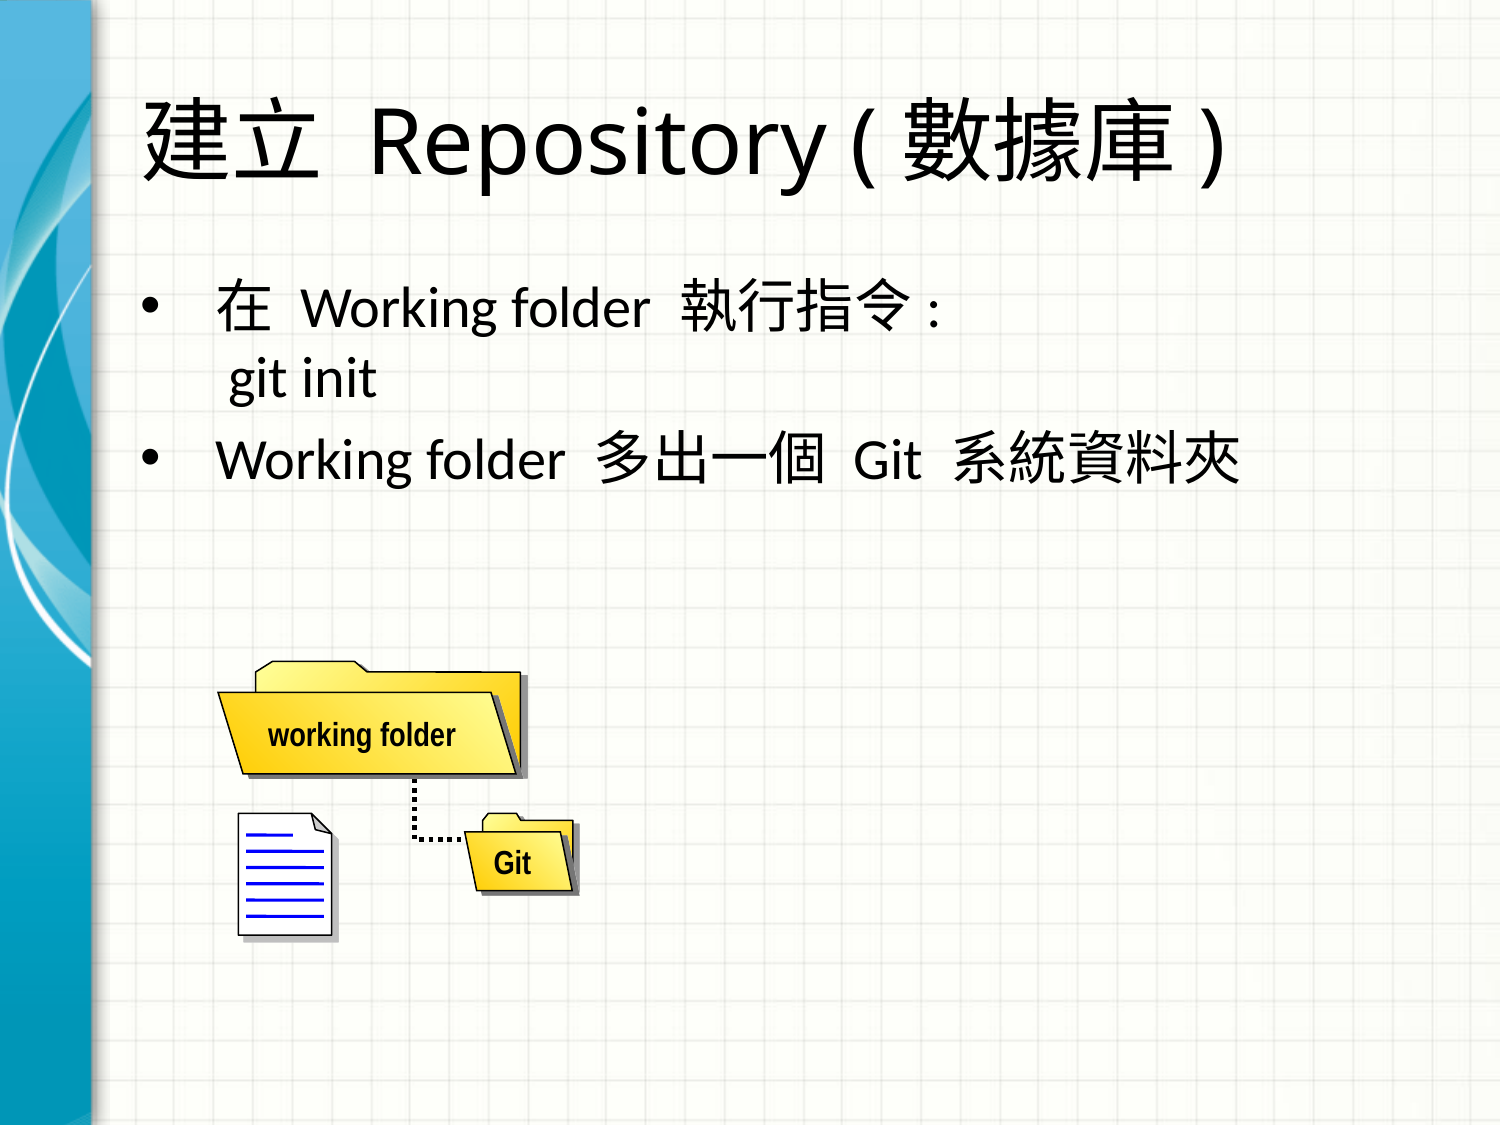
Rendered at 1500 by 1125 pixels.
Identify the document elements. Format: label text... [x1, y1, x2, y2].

title 建立 Repository (數據庫) [125, 44, 1450, 232]
list 在 Working folder 執行指令: git init Working folder 多出一個 Git 系統資料夾 [125, 261, 1450, 967]
text_box [482, 813, 573, 860]
text_box working folder [218, 692, 516, 774]
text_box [238, 813, 332, 936]
text_box Git [464, 831, 573, 891]
text_box [255, 661, 521, 770]
picture [0, 0, 1500, 1125]
